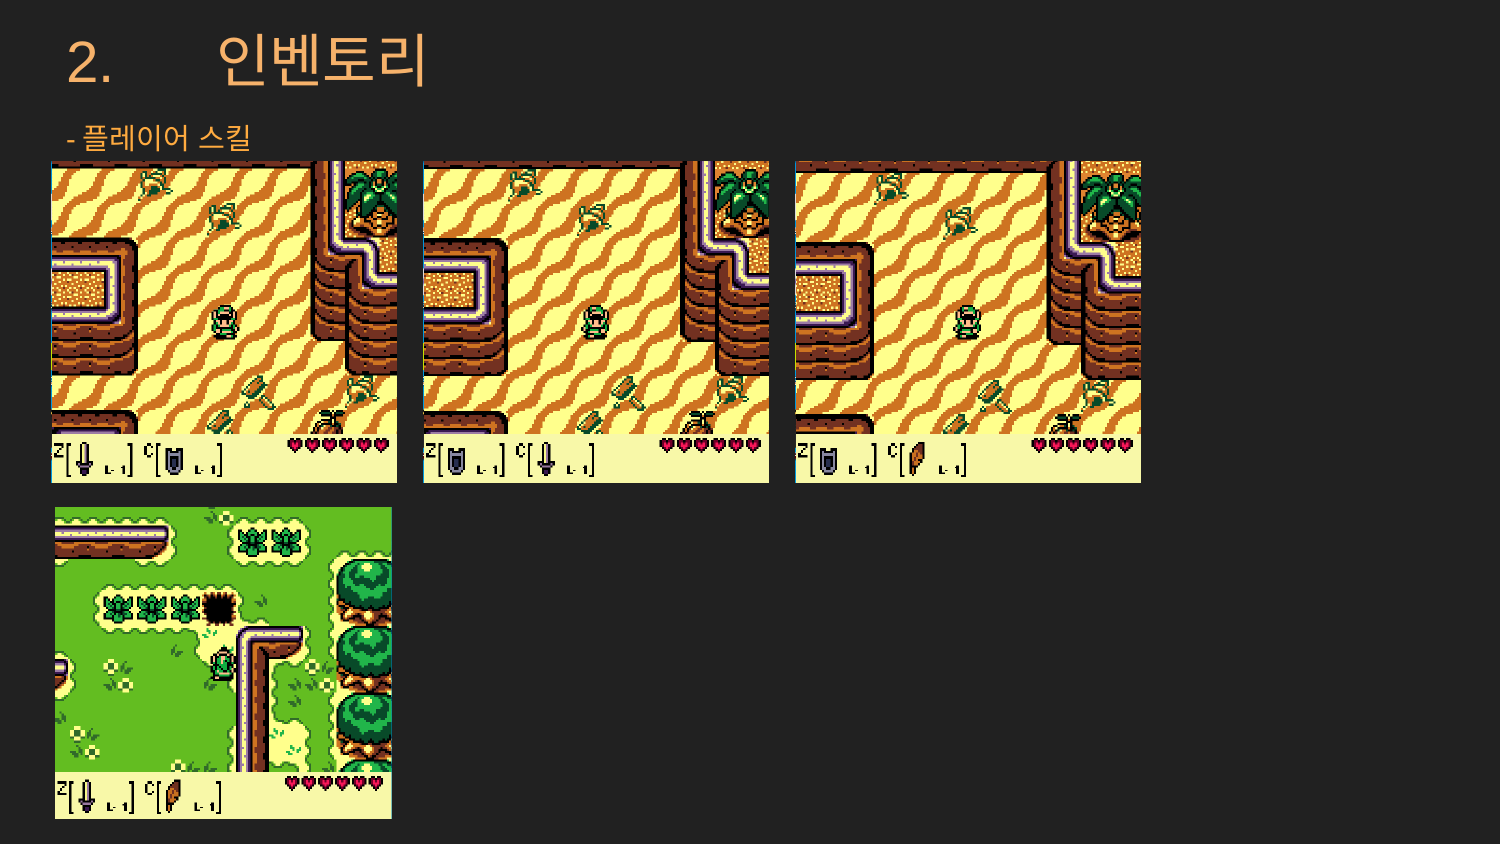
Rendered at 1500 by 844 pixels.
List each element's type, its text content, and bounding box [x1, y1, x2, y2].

picture [50, 161, 397, 483]
subtitle 2. 인벤토리 [51, 9, 1449, 120]
text_box -플레이어 스킬 [51, 105, 293, 159]
picture [423, 161, 769, 483]
picture [795, 161, 1142, 483]
picture [55, 506, 392, 819]
